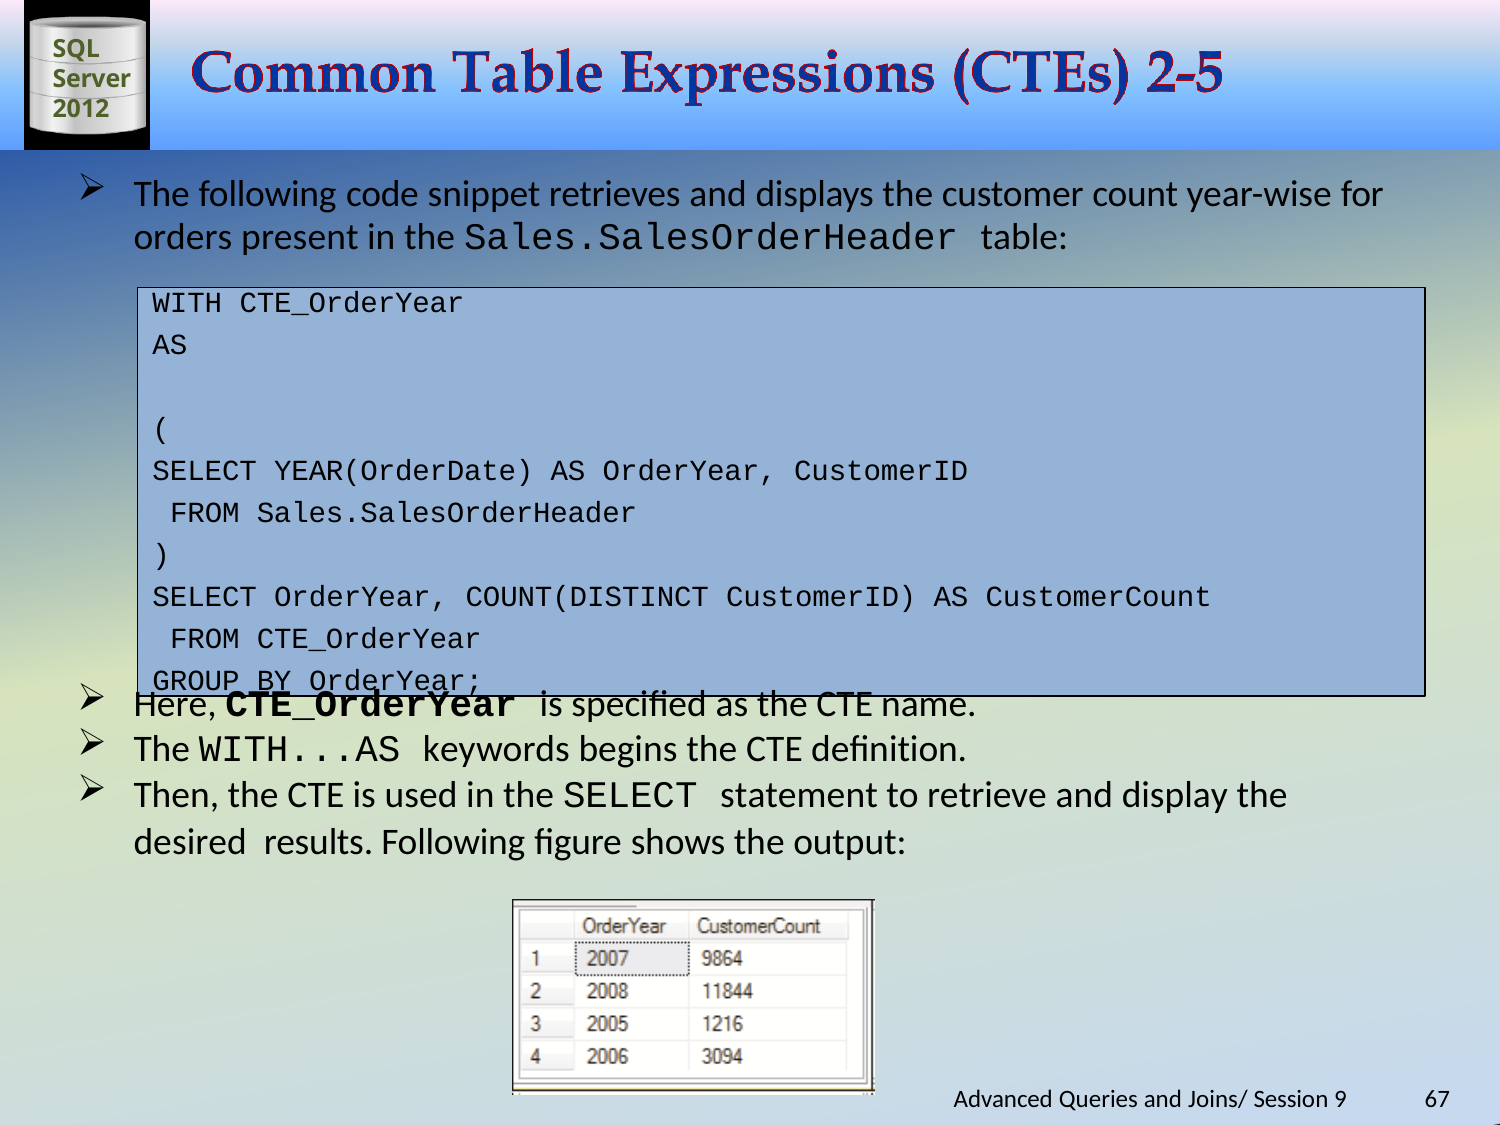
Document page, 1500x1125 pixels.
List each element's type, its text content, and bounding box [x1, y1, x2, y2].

slide_number 67 [1418, 1086, 1457, 1125]
footer Advanced Queries and Joins/ Session 9 [951, 1086, 1350, 1125]
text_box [0, 0, 1500, 151]
text_box The following code snippet retrieves and displays the customer count year-wise for orders present in the Sales.SalesOrderHeader table: [75, 165, 1398, 258]
text_box WITH CTE_OrderYear AS ( SELECT YEAR(OrderDate) AS OrderYear, CustomerID FROM Sales.SalesOrderHeader ) SELECT OrderYear, COUNT(DISTINCT CustomerID) AS CustomerCount FROM CTE_OrderYear GROUP BY OrderYear; [137, 287, 1425, 696]
picture [191, 47, 1222, 106]
picture [0, 151, 1500, 1125]
text_box Here, CTE_OrderYear is specified as the CTE name. The WITH...AS keywords begins the CTE definition. Then, the CTE is used in the SELECT statement to retrieve and display the desired results. Following figure shows the output: [75, 676, 1393, 862]
